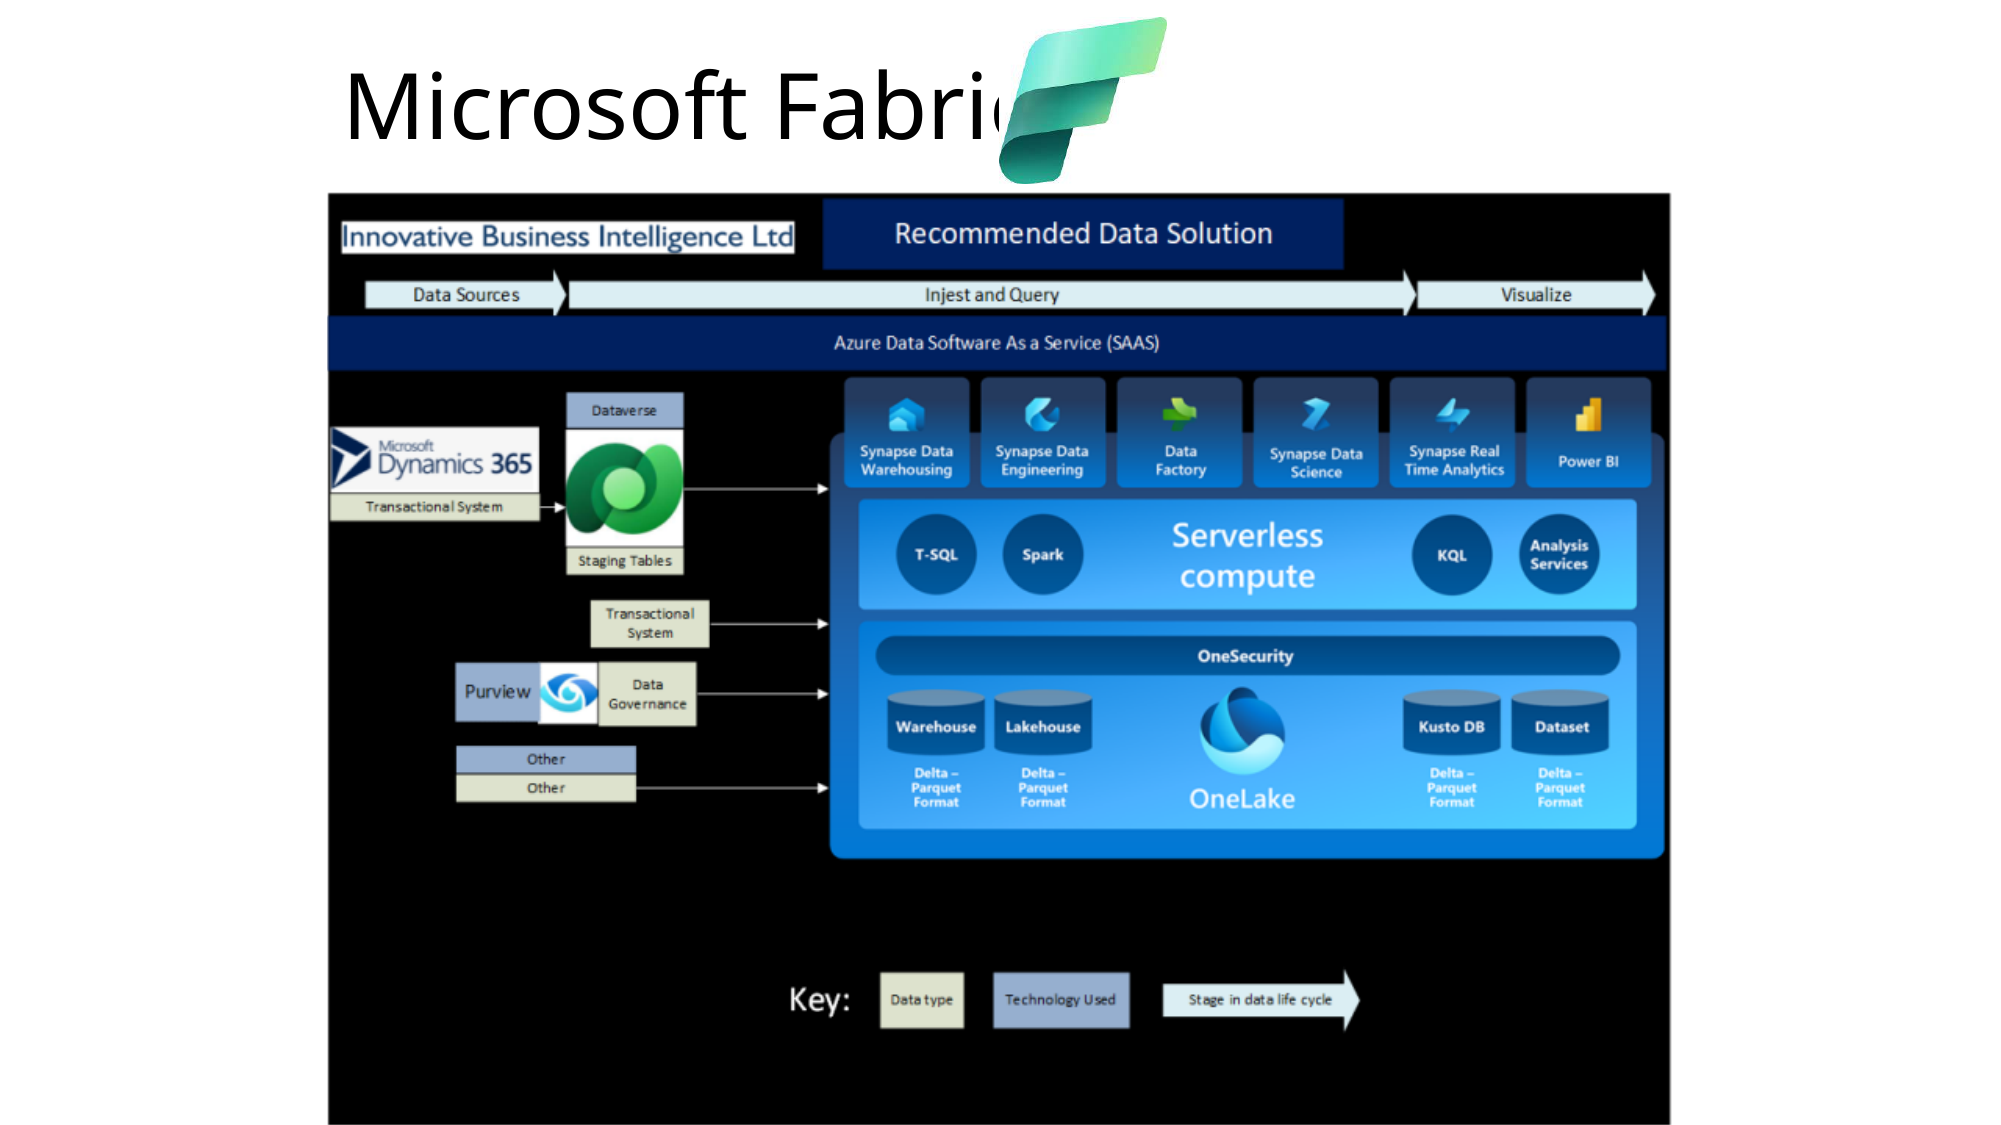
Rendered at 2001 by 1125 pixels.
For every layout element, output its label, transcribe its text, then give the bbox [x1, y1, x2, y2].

picture [999, 16, 1167, 184]
title Microsoft Fabric [327, 25, 1673, 192]
picture [327, 192, 1673, 1125]
